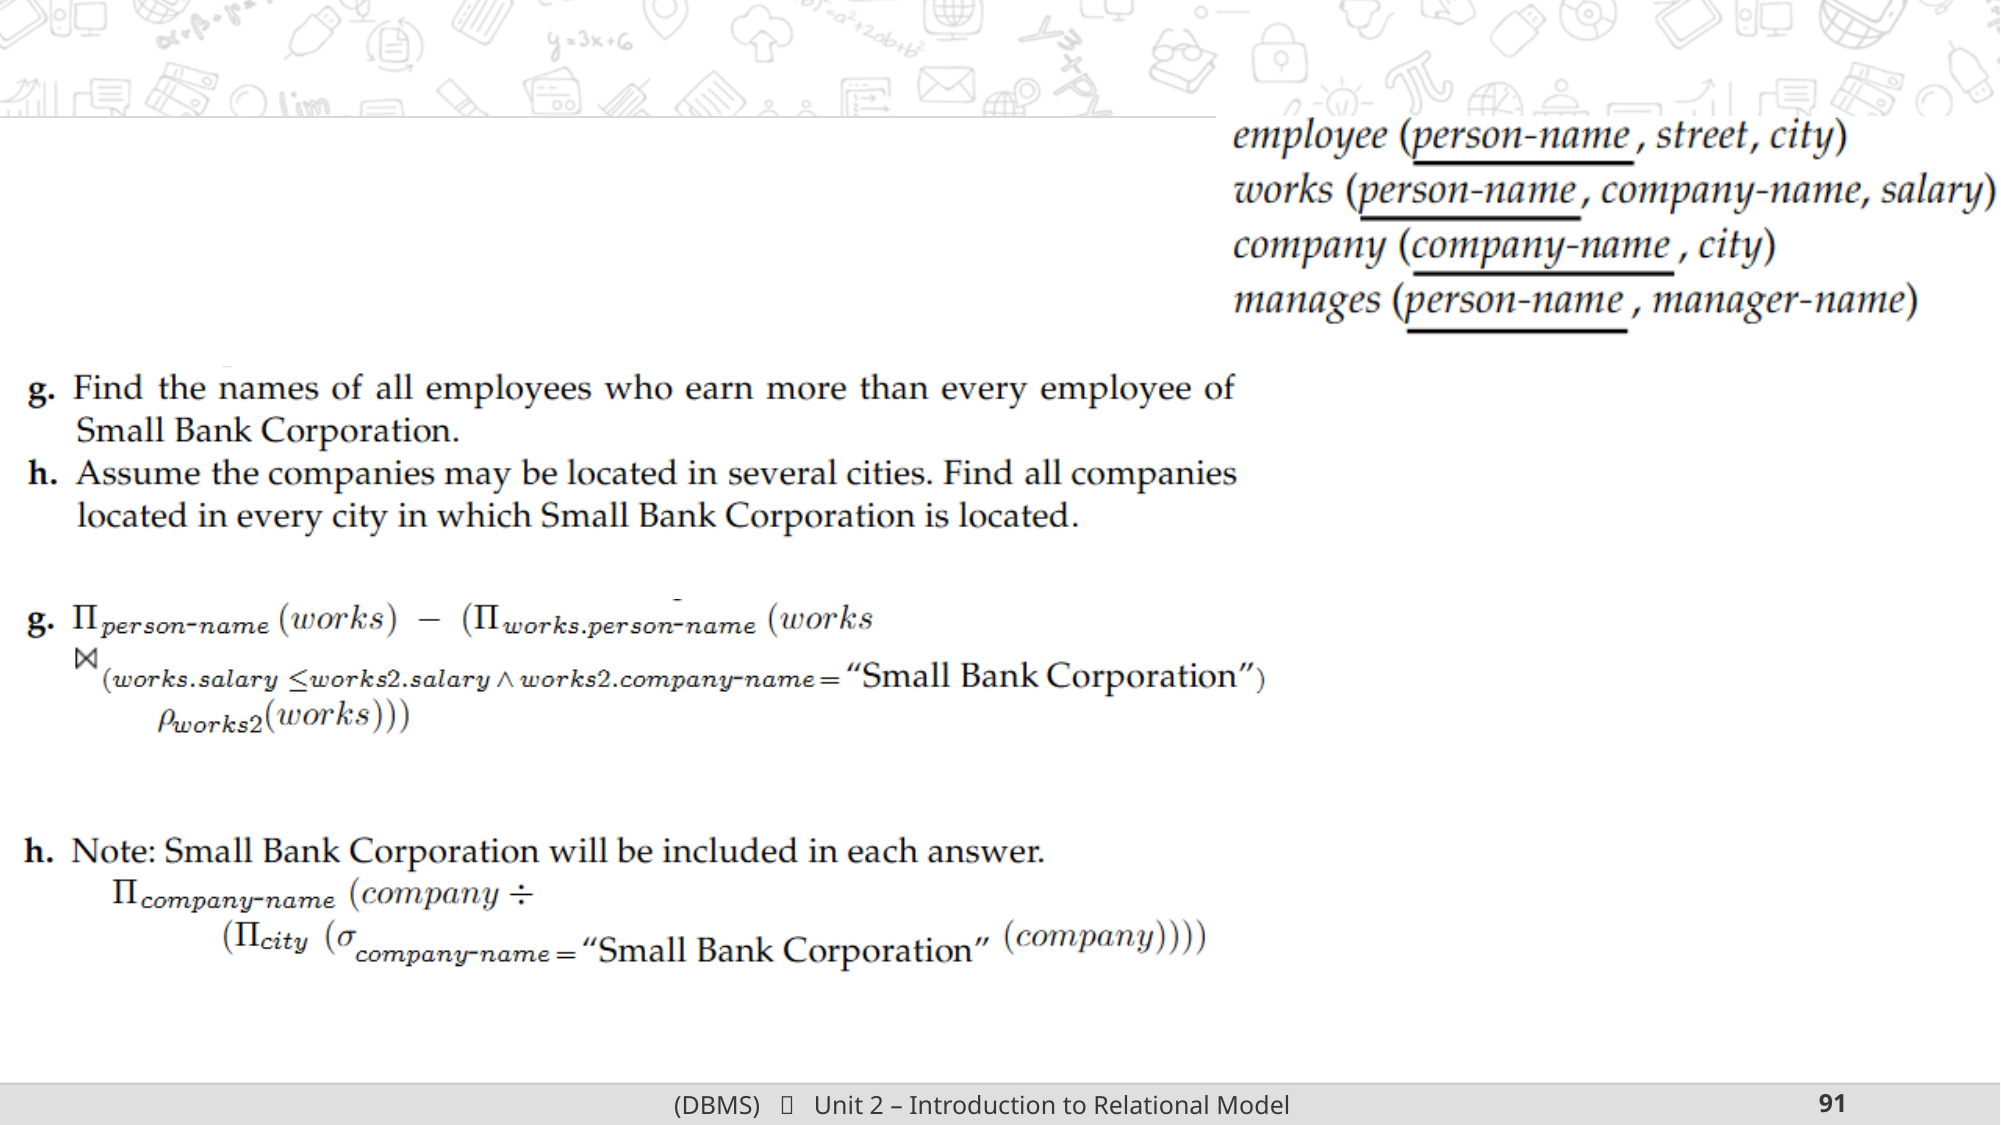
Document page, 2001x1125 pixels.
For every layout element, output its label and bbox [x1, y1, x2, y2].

picture [0, 0, 2000, 343]
picture [21, 834, 1208, 976]
picture [21, 366, 1255, 538]
picture [21, 599, 1280, 739]
